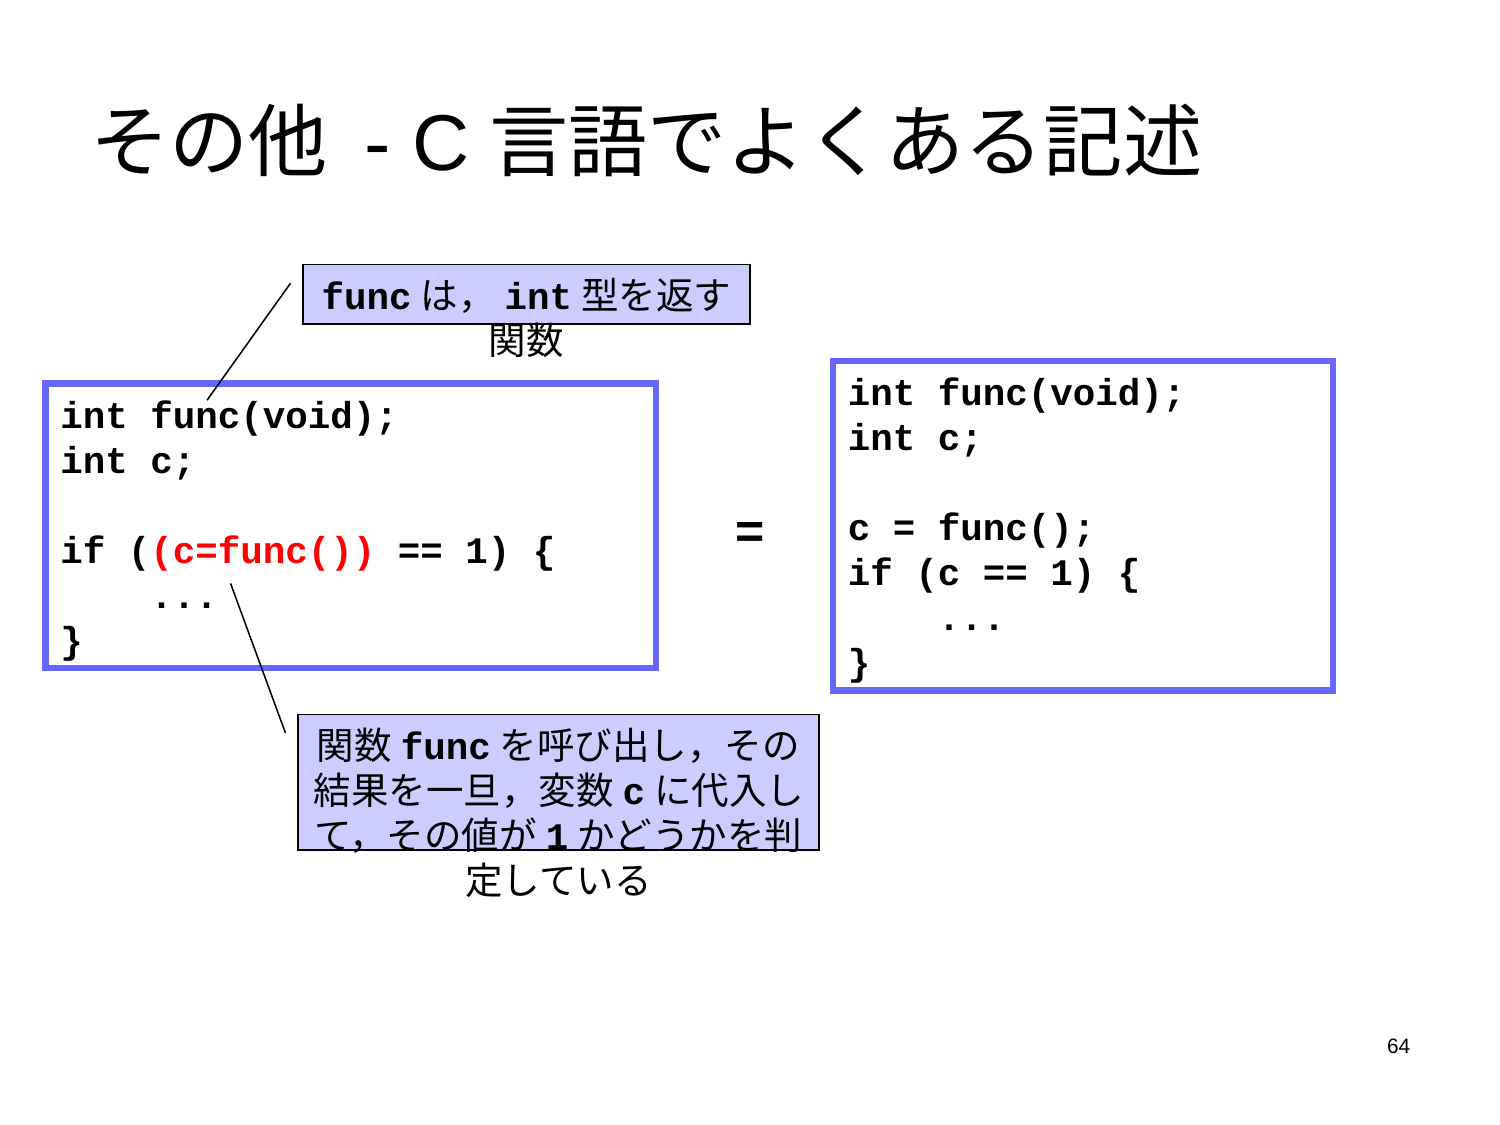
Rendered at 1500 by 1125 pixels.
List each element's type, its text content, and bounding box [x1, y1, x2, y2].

text_box int func(void); int c; if ((c=func()) == 1) { ... } [45, 383, 657, 669]
text_box 関数funcを呼び出し，その結果を一旦，変数cに代入して，その値が1かどうかを判定している [297, 714, 819, 850]
text_box int func(void); int c; c = func(); if (c == 1) { ... } [833, 360, 1334, 691]
title その他 - C言語でよくある記述 [75, 45, 1425, 233]
text_box = [703, 491, 797, 567]
slide_number 64 [1074, 1024, 1426, 1101]
text_box funcは，int型を返す関数 [302, 264, 751, 324]
